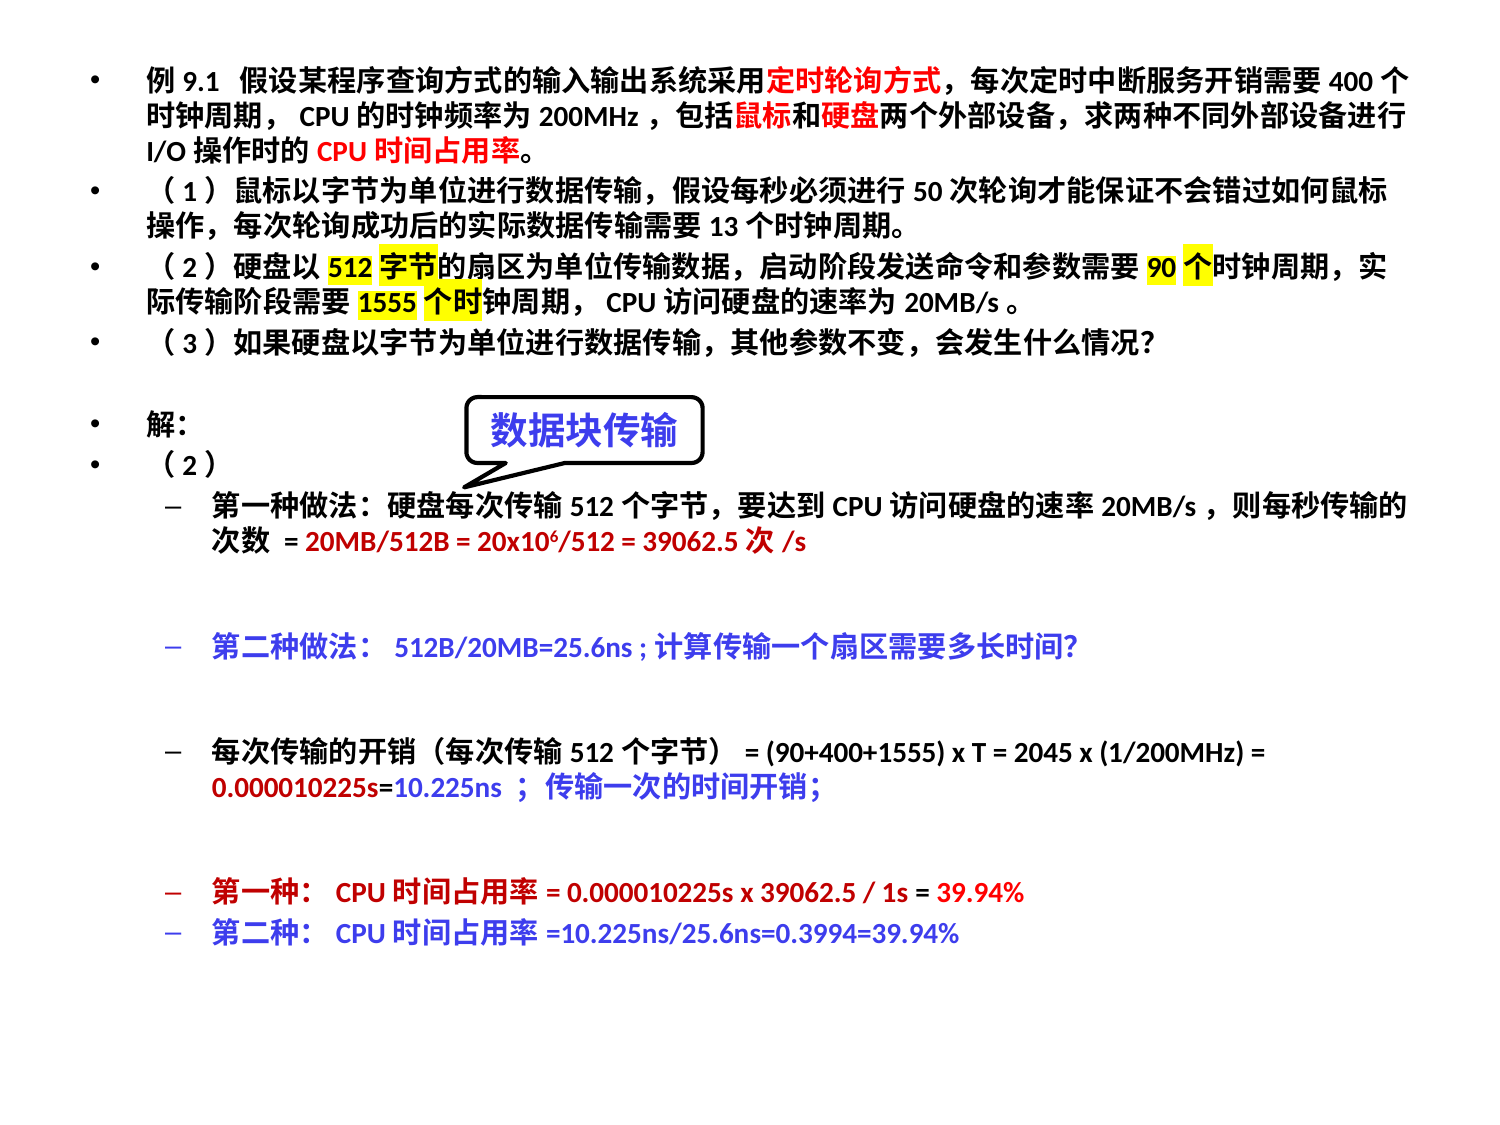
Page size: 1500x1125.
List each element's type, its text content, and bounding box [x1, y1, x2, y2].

text_box 数据块传输 [462, 394, 705, 490]
list 例9.1 假设某程序查询方式的输入输出系统采用定时轮询方式，每次定时中断服务开销需要400个时钟周期，CPU的时钟频率为200MHz，包括鼠标和硬盘两个外部设备，求两种不同外部设备进行I/O操作时的CPU时间占用率。 （1）鼠标以字节为单位进行数据传输，假设每秒必须进行50次轮询才能保证不会错过如何鼠标操作，每次轮询成功后的实际数据传输需要13个时钟周期。 （2）硬盘以512字节的扇区为单位传输数据，启动阶段发送命令和参数需要90个时钟周期，实际传输阶段需要1555个时钟周期，CPU访问硬盘的速率为20MB/s。 （3）如果硬盘以字节为单位进行数据传输，其他参数不变，会发生什么情况？ 解： （2） 第一种做法：硬盘每次传输512个字节，要达到CPU访问硬盘的速率20MB/s，则每秒传输的次数 = 20MB/512B = 20x106/512 = 39062.5次/s 第二种做法：512B/20MB=25.6ns ;计算传输一个扇区需要多长时间？ 每次传输的开销（每次传输512个字节）= (90+400+1555) x T = 2045 x (1/200MHz) = 0.000010225s=10.225ns ；传输一次的时间开销； 第一种：CPU时间占用率= 0.000010225s x 39062.5 / 1s = 39.94% 第二种：CPU时间占用率=10.225ns/25.6ns=0.3994=39.94% [75, 54, 1425, 988]
